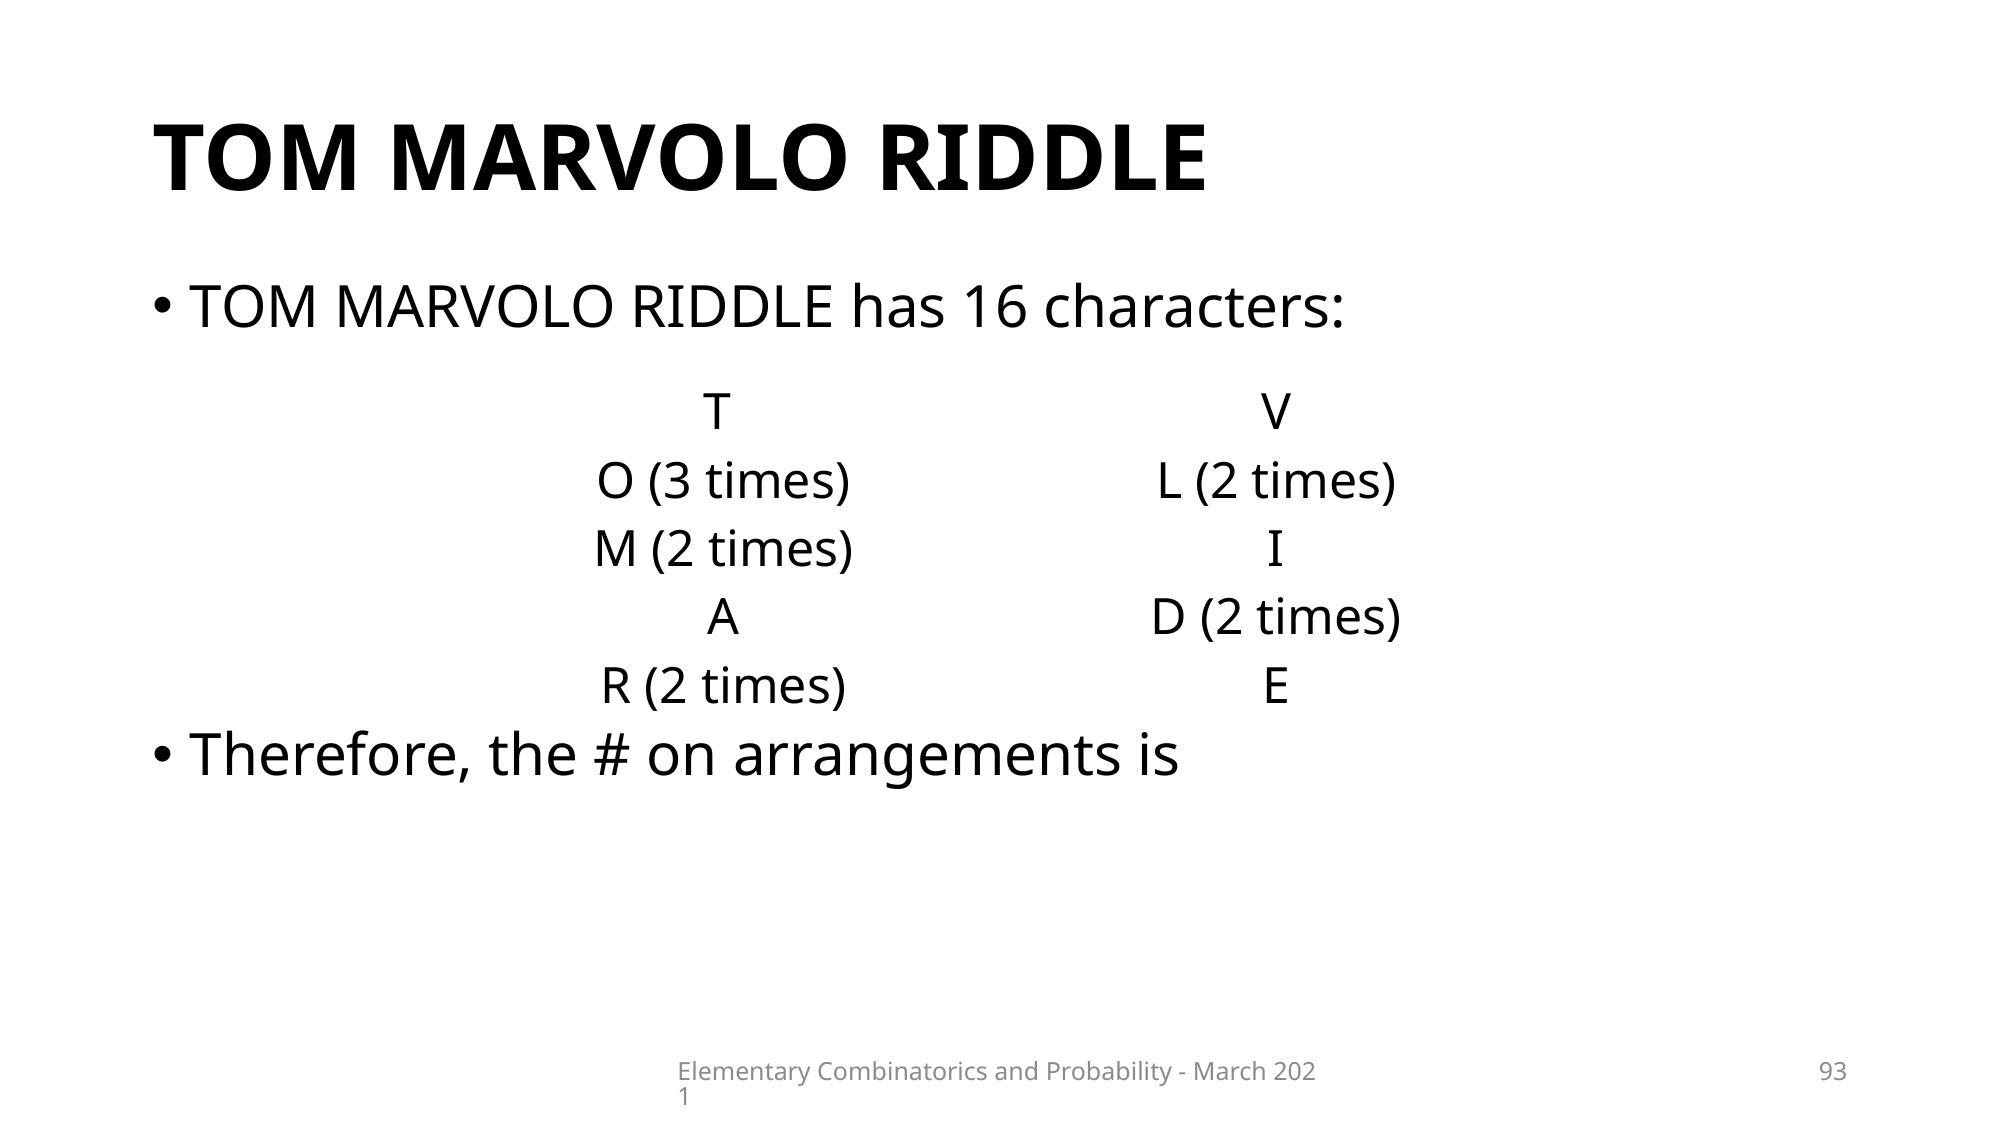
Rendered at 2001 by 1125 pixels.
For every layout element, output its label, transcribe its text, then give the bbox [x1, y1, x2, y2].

table_header V L (2 times) I D (2 times) E [1000, 369, 1553, 725]
footer Elementary Combinatorics and Probability - March 2021 [662, 1042, 1338, 1103]
title TOM MARVOLO RIDDLE [137, 52, 1863, 270]
table_header T O (3 times) M (2 times) A R (2 times) [447, 369, 1000, 725]
slide_number 93 [1412, 1042, 1863, 1103]
